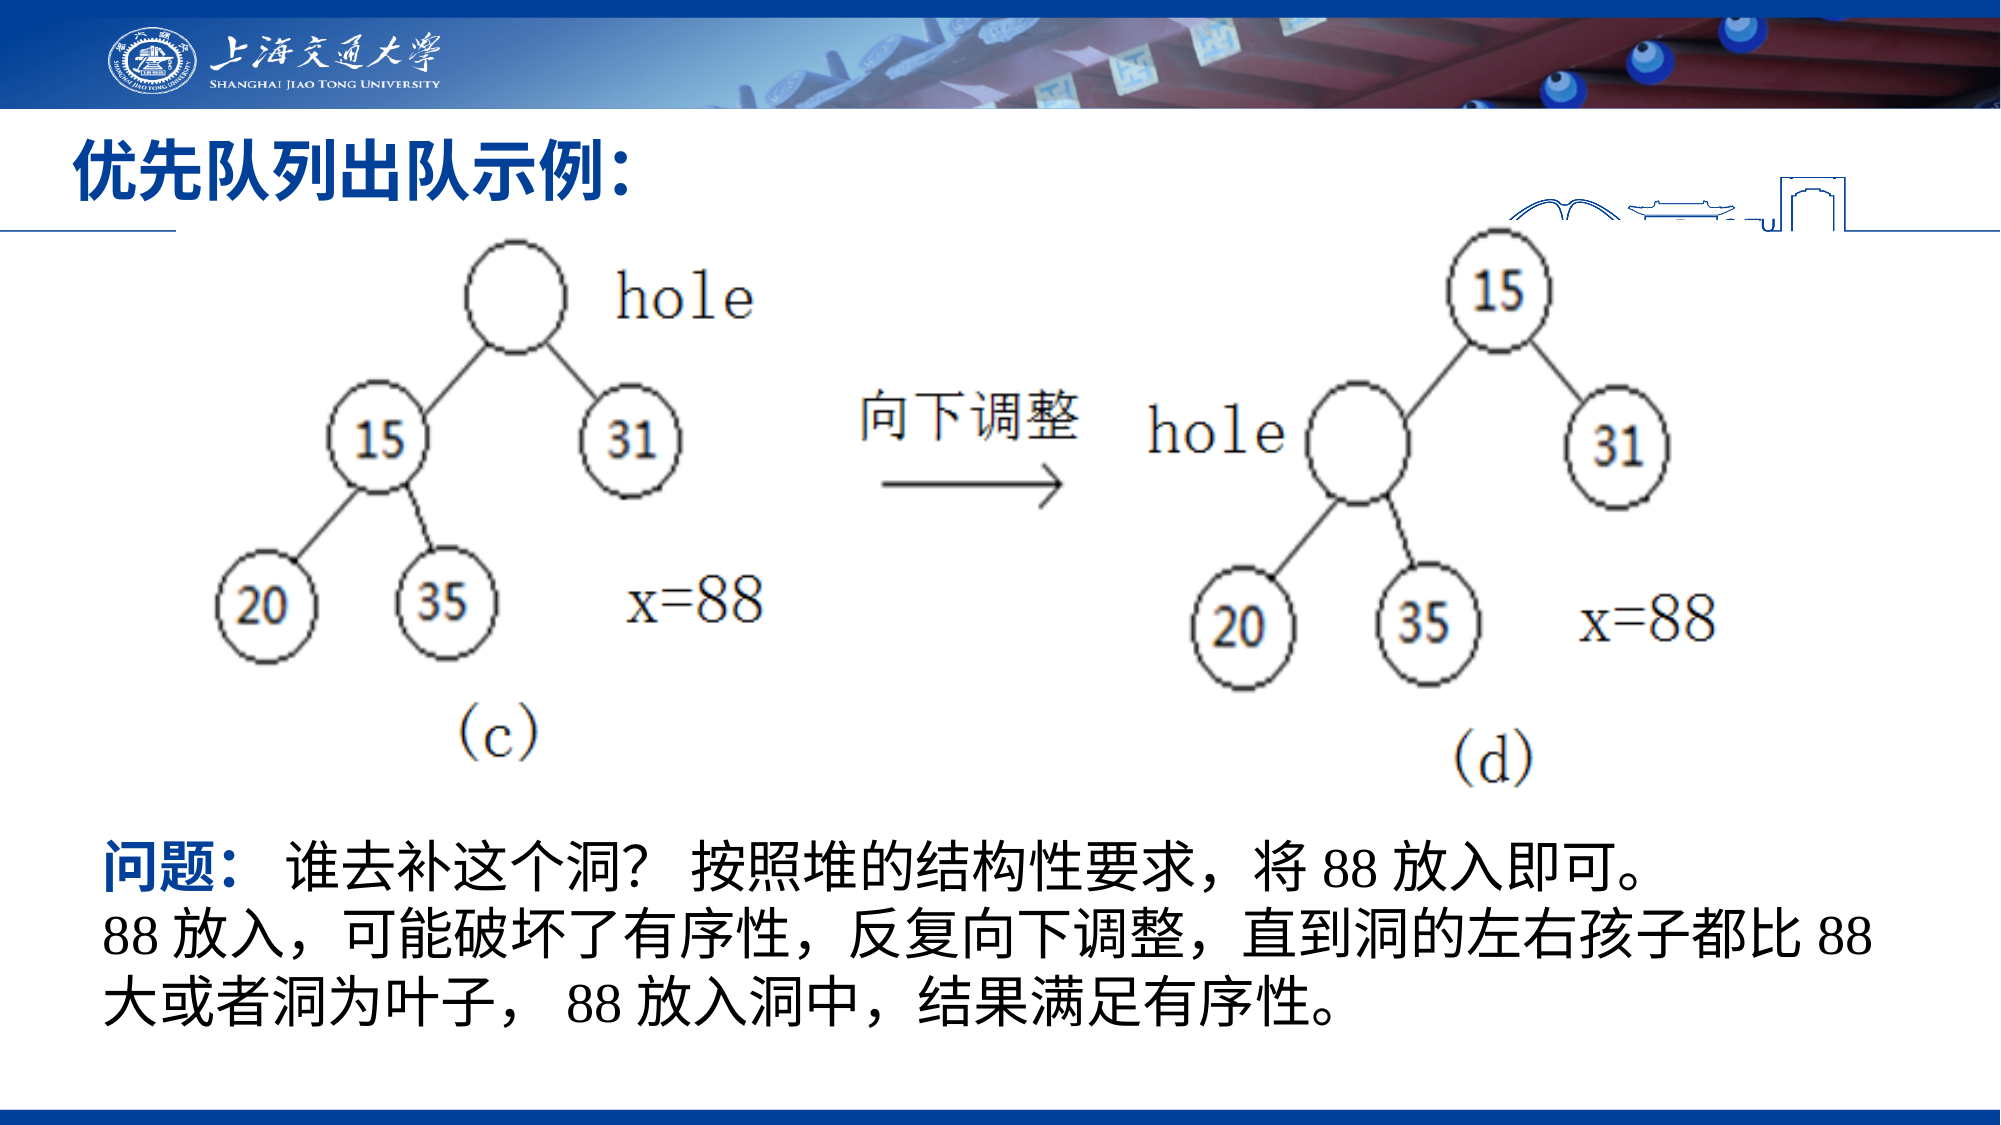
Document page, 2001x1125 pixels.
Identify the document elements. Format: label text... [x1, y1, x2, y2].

picture [176, 220, 1759, 795]
title 优先队列出队示例： [56, 126, 968, 221]
text_box 问题： 谁去补这个洞？ 按照堆的结构性要求，将88放入即可。 88放入，可能破坏了有序性，反复向下调整，直到洞的左右孩子都比88大或者洞为叶子，88放入洞中，结果满足有序性。 [88, 823, 1924, 1041]
picture [0, 0, 2001, 109]
